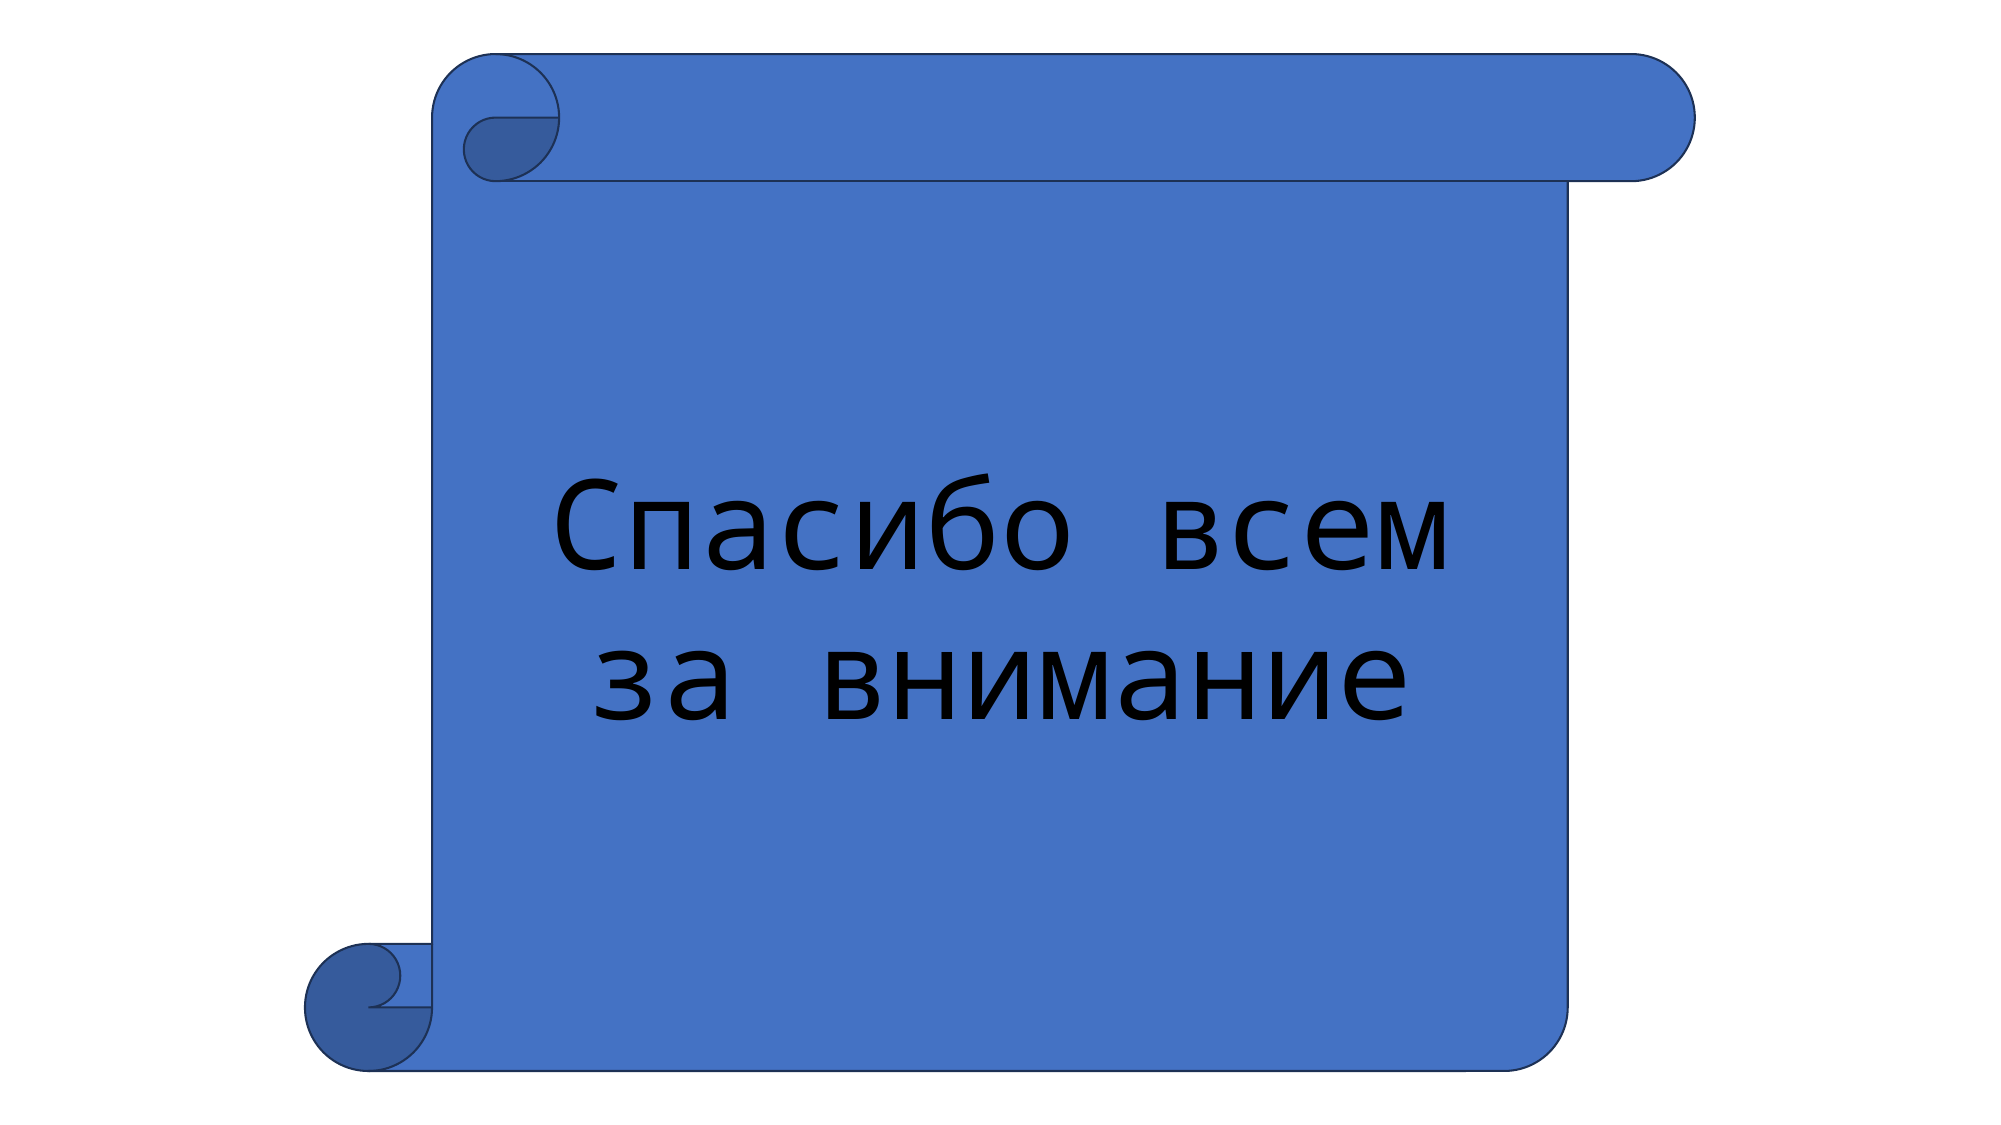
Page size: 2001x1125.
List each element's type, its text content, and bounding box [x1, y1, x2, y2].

text_box Спасибо всем за внимание [303, 53, 1696, 1073]
